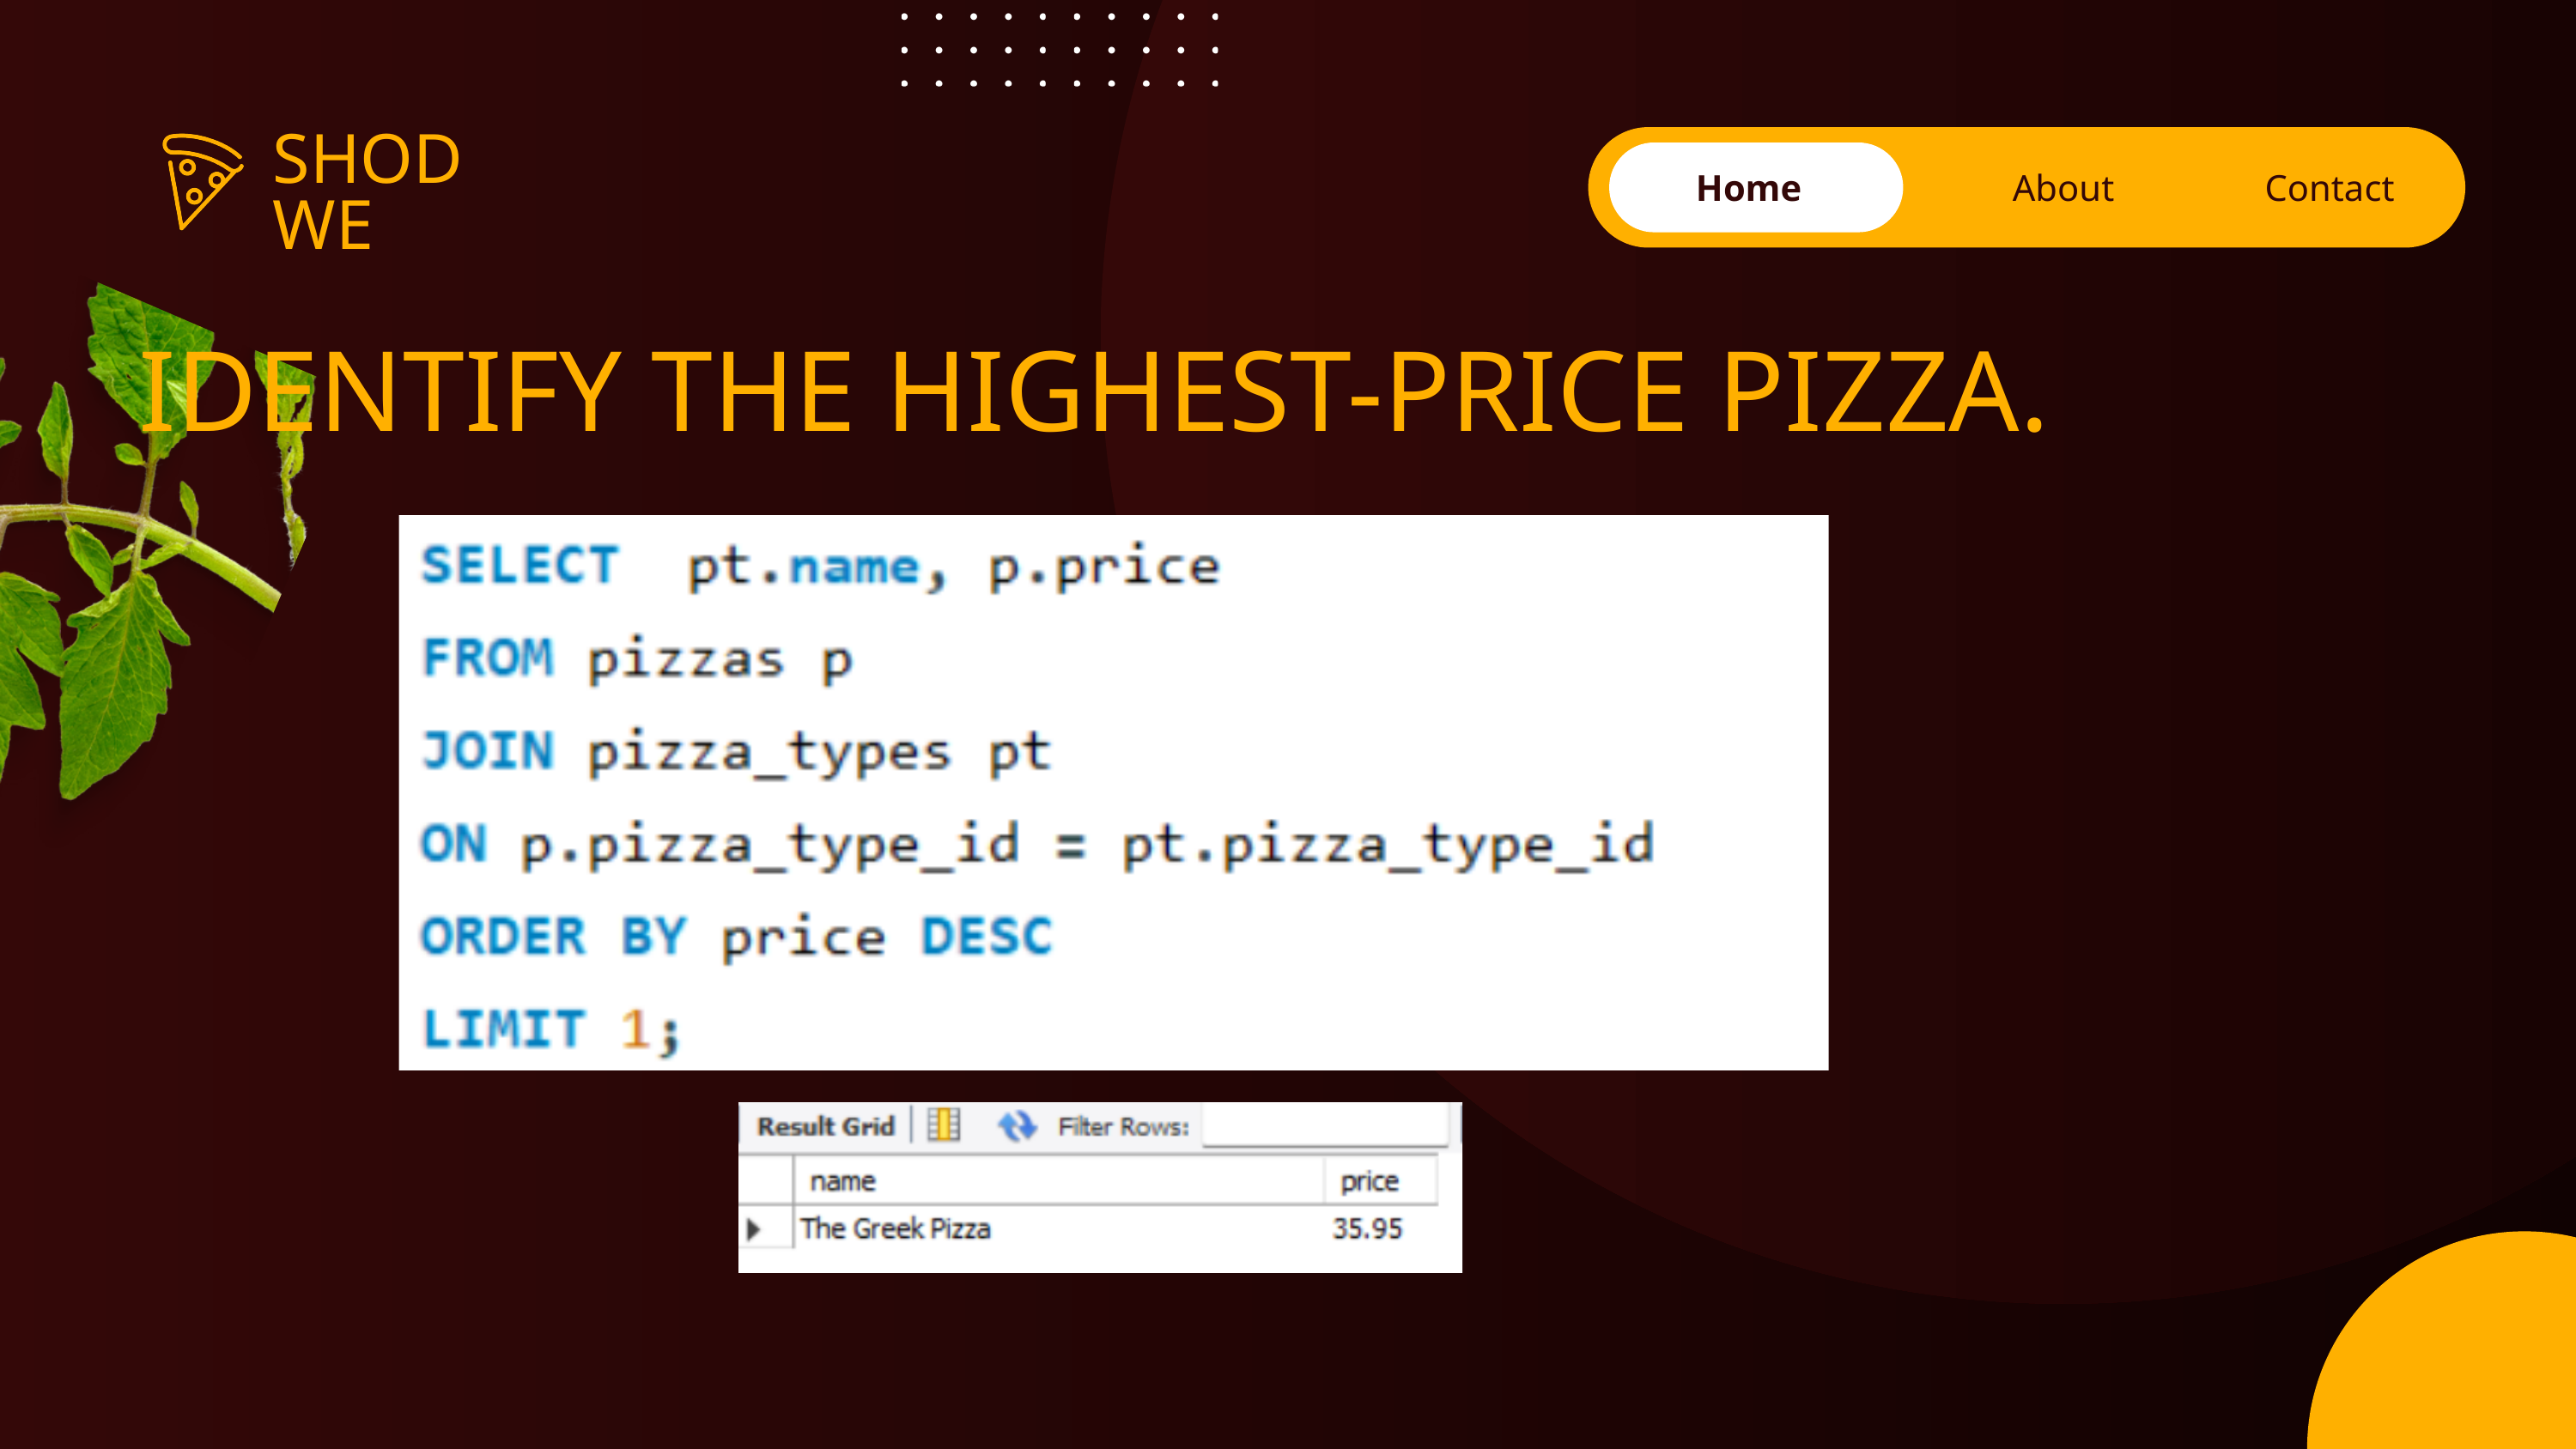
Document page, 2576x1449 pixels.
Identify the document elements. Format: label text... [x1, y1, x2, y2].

text_box SHODWE [272, 131, 526, 263]
text_box [398, 515, 1094, 1070]
text_box [162, 132, 245, 231]
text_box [2306, 1231, 2576, 1449]
text_box [0, 239, 343, 955]
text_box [1588, 126, 2466, 248]
text_box IDENTIFY THE HIGHEST-PRICE PIZZA. [126, 347, 1094, 454]
text_box [738, 1102, 1094, 1273]
text_box [901, 0, 1094, 87]
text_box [1608, 142, 1904, 233]
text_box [1100, 0, 2576, 1304]
